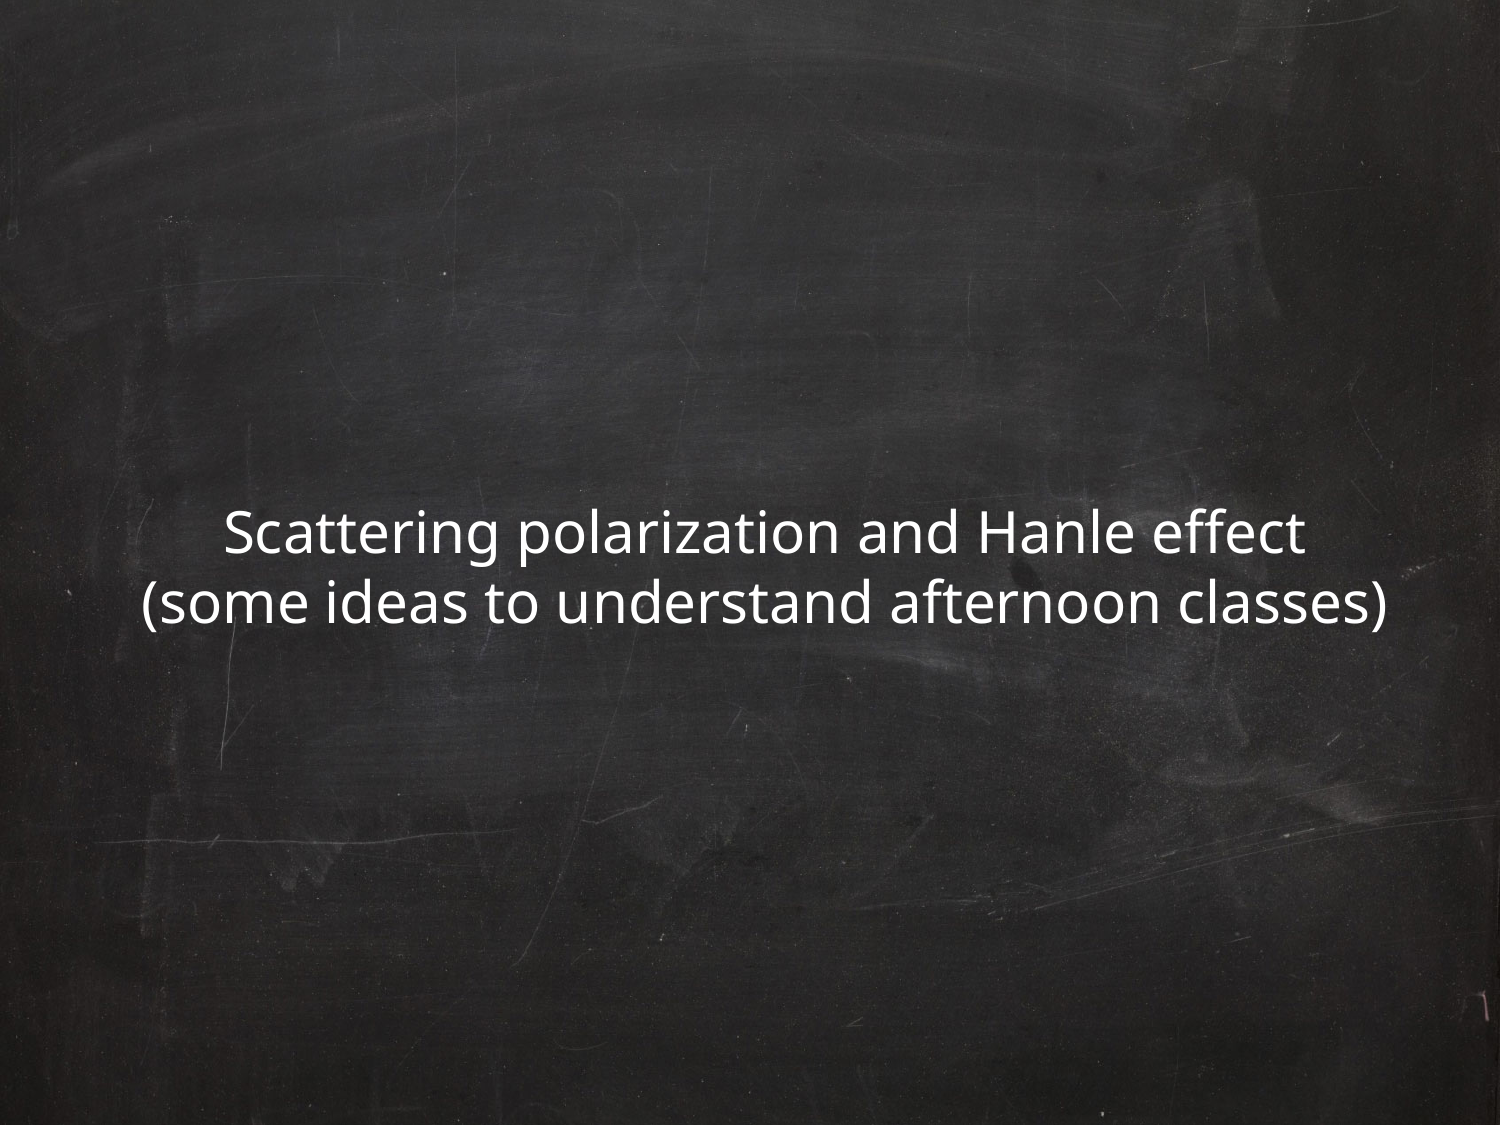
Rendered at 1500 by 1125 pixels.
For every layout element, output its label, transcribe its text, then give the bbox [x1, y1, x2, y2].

text_box Scattering polarization and Hanle effect (some ideas to understand afternoon classes) [126, 487, 1403, 643]
picture [0, 0, 1500, 1125]
